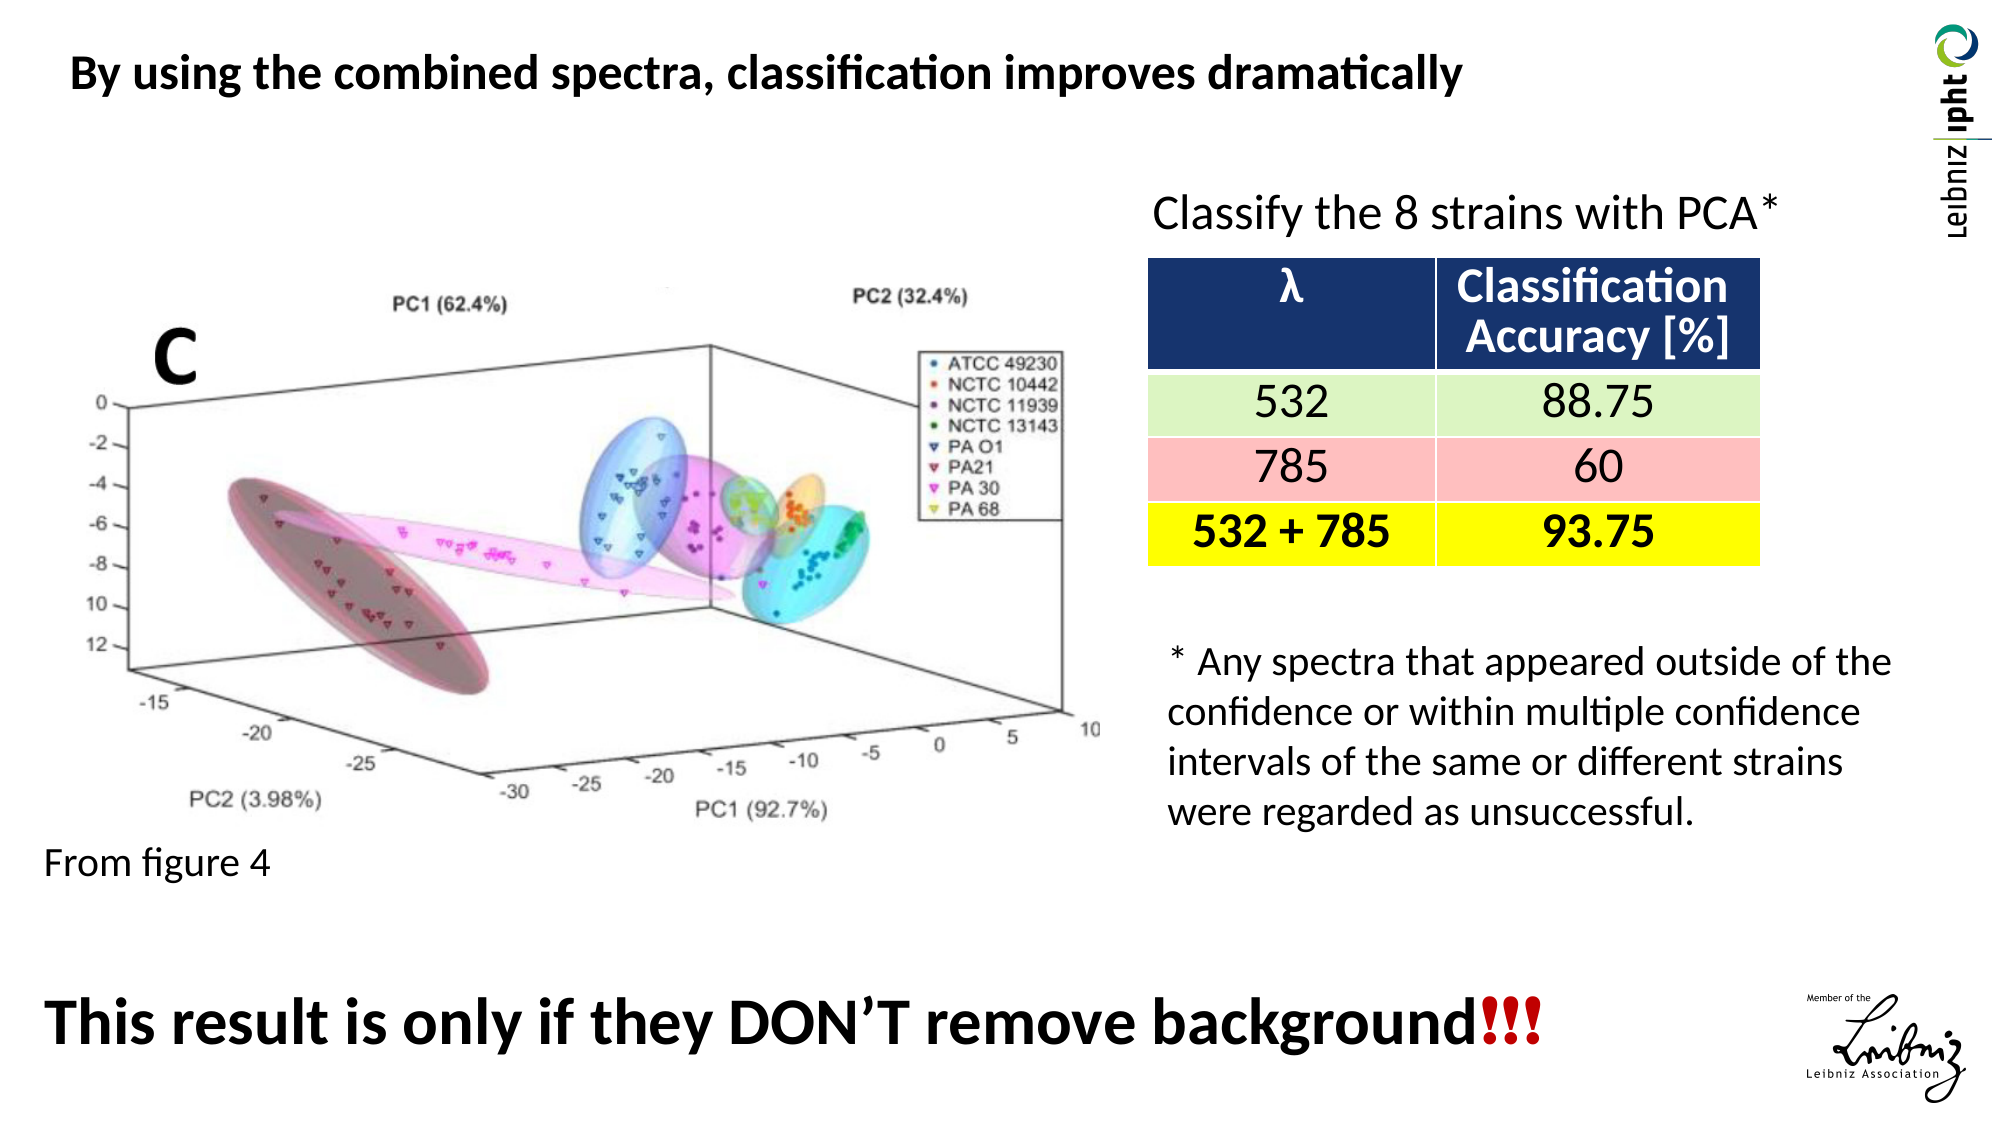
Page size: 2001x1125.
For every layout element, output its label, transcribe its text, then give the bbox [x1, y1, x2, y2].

table_cell 532 + 785 [1148, 503, 1435, 566]
title By using the combined spectra, classification improves dramatically [69, 39, 1895, 101]
table_cell 532 [1148, 375, 1435, 436]
table_cell 60 [1437, 438, 1760, 501]
picture [1934, 25, 1992, 237]
text_box * Any spectra that appeared outside of the confidence or within multiple confidence intervals of the same or different strains were regarded as unsuccessful. [1167, 633, 1930, 834]
text_box Classify the 8 strains with PCA* [1152, 179, 1784, 240]
table_cell 93.75 [1437, 503, 1760, 566]
table_cell 88.75 [1437, 375, 1760, 436]
text_box This result is only if they DON’T remove background❗❗❗ [44, 977, 1801, 1058]
text_box From figure 4 [43, 835, 806, 886]
picture [70, 286, 1100, 832]
table_header λ [1148, 258, 1435, 369]
table_header Classification Accuracy [%] [1437, 258, 1760, 369]
picture [1807, 994, 1966, 1103]
table_cell 785 [1148, 438, 1435, 501]
